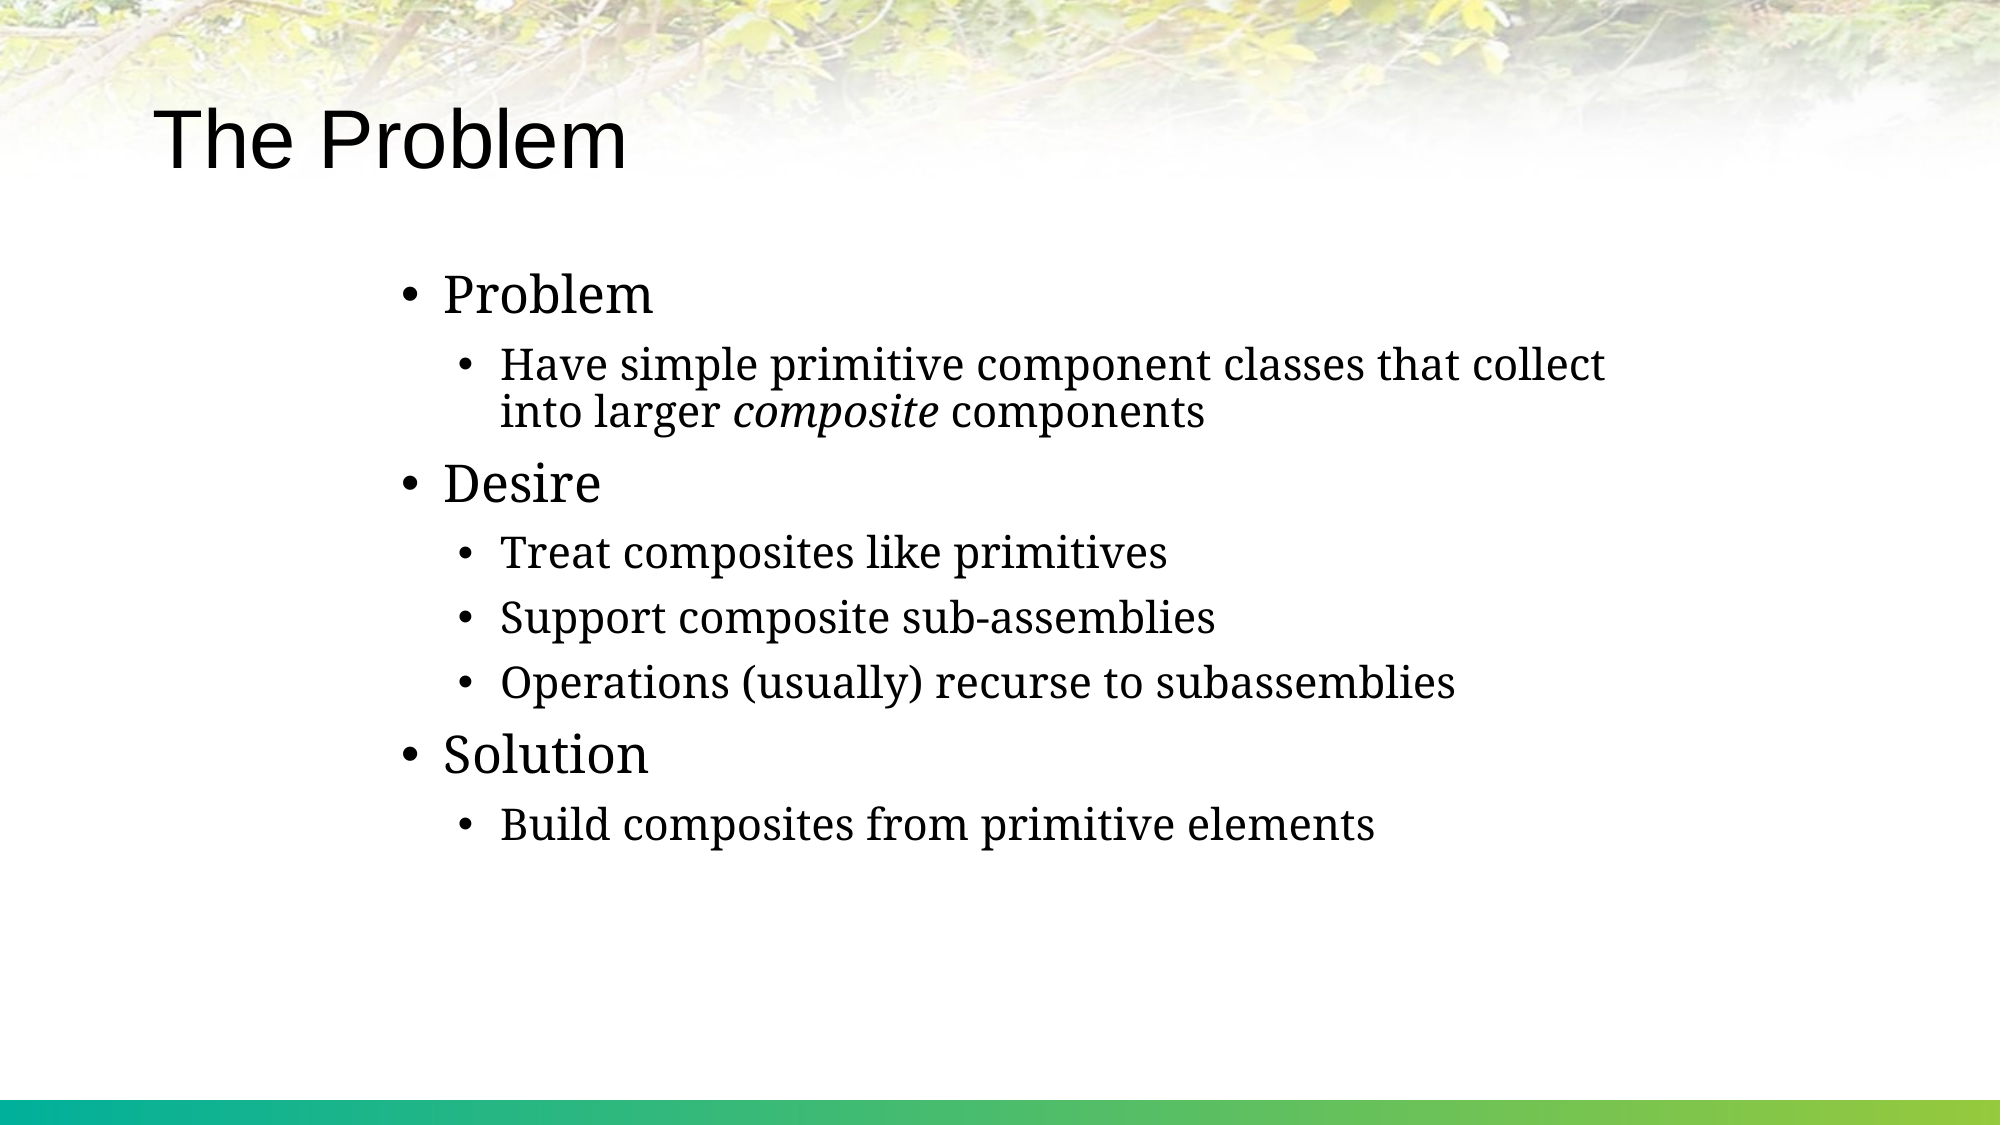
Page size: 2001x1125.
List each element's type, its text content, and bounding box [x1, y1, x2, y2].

title The Problem [137, 59, 1863, 223]
list Problem Have simple primitive component classes that collect into larger composite components Desire Treat composites like primitives Support composite sub-assemblies Operations (usually) recurse to subassemblies Solution Build composites from primitive elements [372, 260, 1650, 966]
picture [0, 0, 2000, 182]
